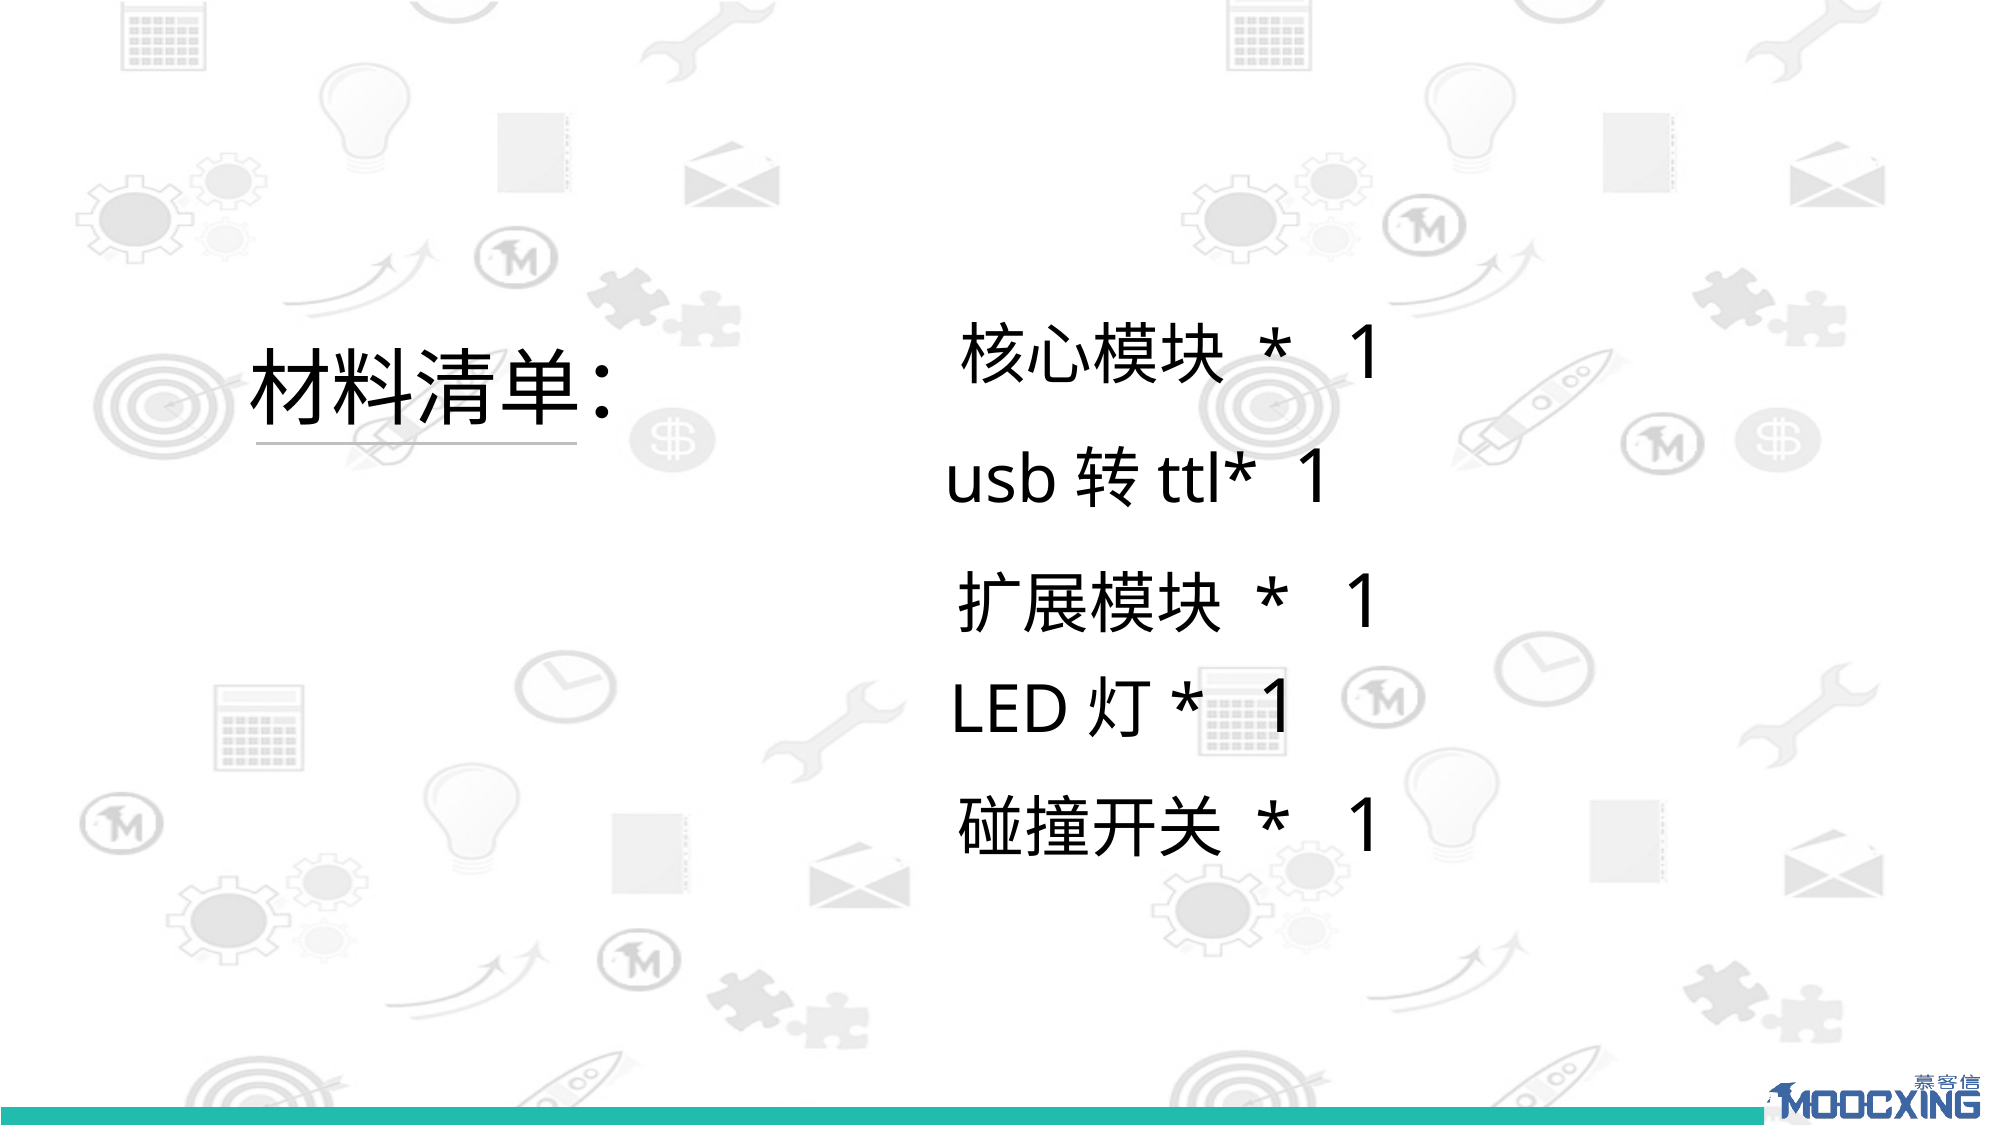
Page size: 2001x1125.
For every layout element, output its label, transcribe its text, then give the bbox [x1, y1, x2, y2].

picture [0, 0, 2000, 1125]
text_box 核心模块 * 1 [944, 296, 1404, 402]
text_box LED灯* 1 [935, 650, 1316, 756]
text_box usb转ttl* 1 [912, 420, 1352, 526]
text_box 扩展模块 * 1 [941, 544, 1401, 650]
text_box 材料清单： [233, 327, 680, 443]
text_box 碰撞开关 * 1 [942, 768, 1402, 874]
